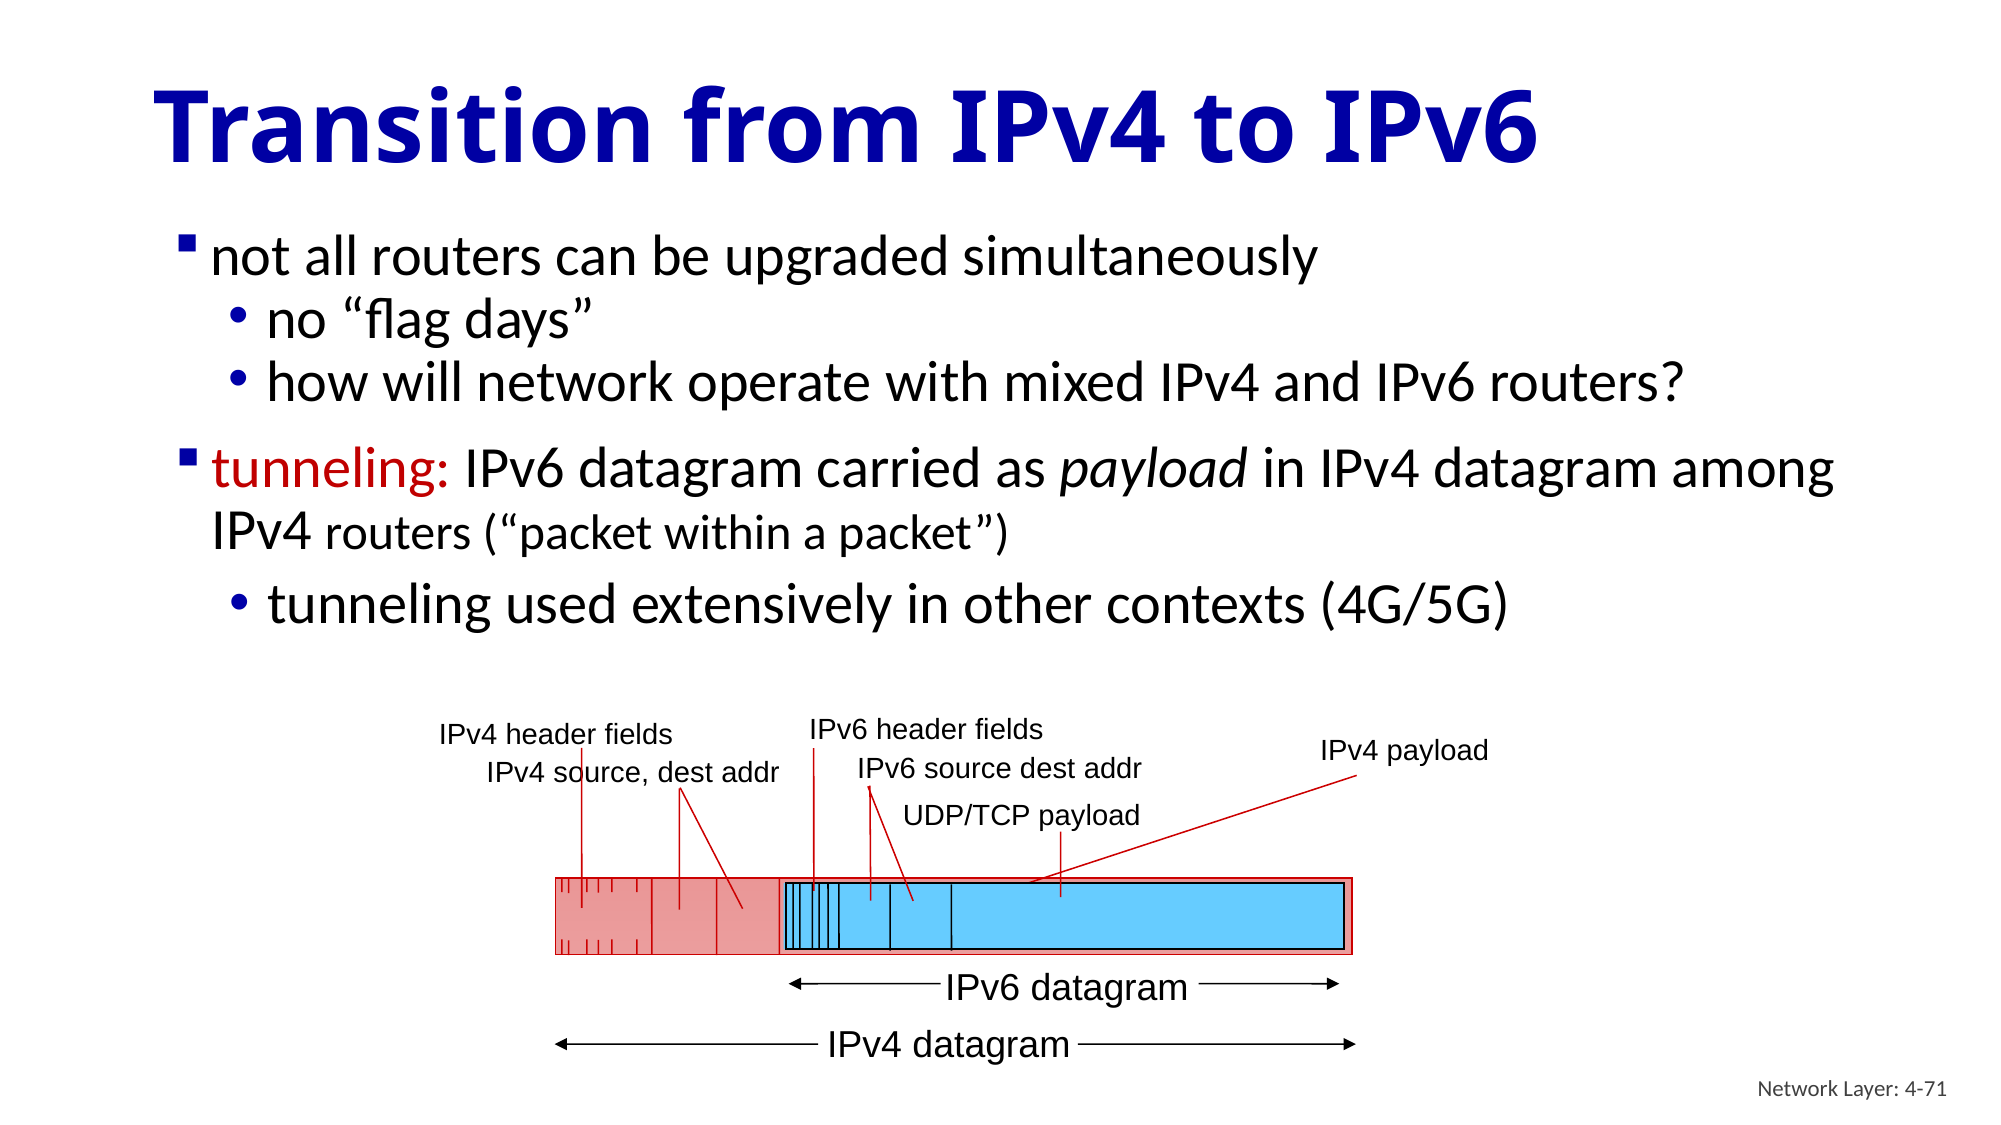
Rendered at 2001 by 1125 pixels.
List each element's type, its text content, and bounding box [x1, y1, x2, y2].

text_box tunneling: IPv6 datagram carried as payload in IPv4 datagram among IPv4 routers (“packet within a packet”) tunneling used extensively in other contexts (4G/5G) [138, 429, 1864, 659]
title Transition from IPv4 to IPv6 [137, 56, 1863, 204]
slide_number Network Layer: 4-71 [1512, 1056, 1963, 1117]
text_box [786, 708, 1345, 951]
list not all routers can be upgraded simultaneously no “flag days” how will network operate with mixed IPv4 and IPv6 routers? [137, 226, 1863, 422]
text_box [424, 707, 1513, 1074]
